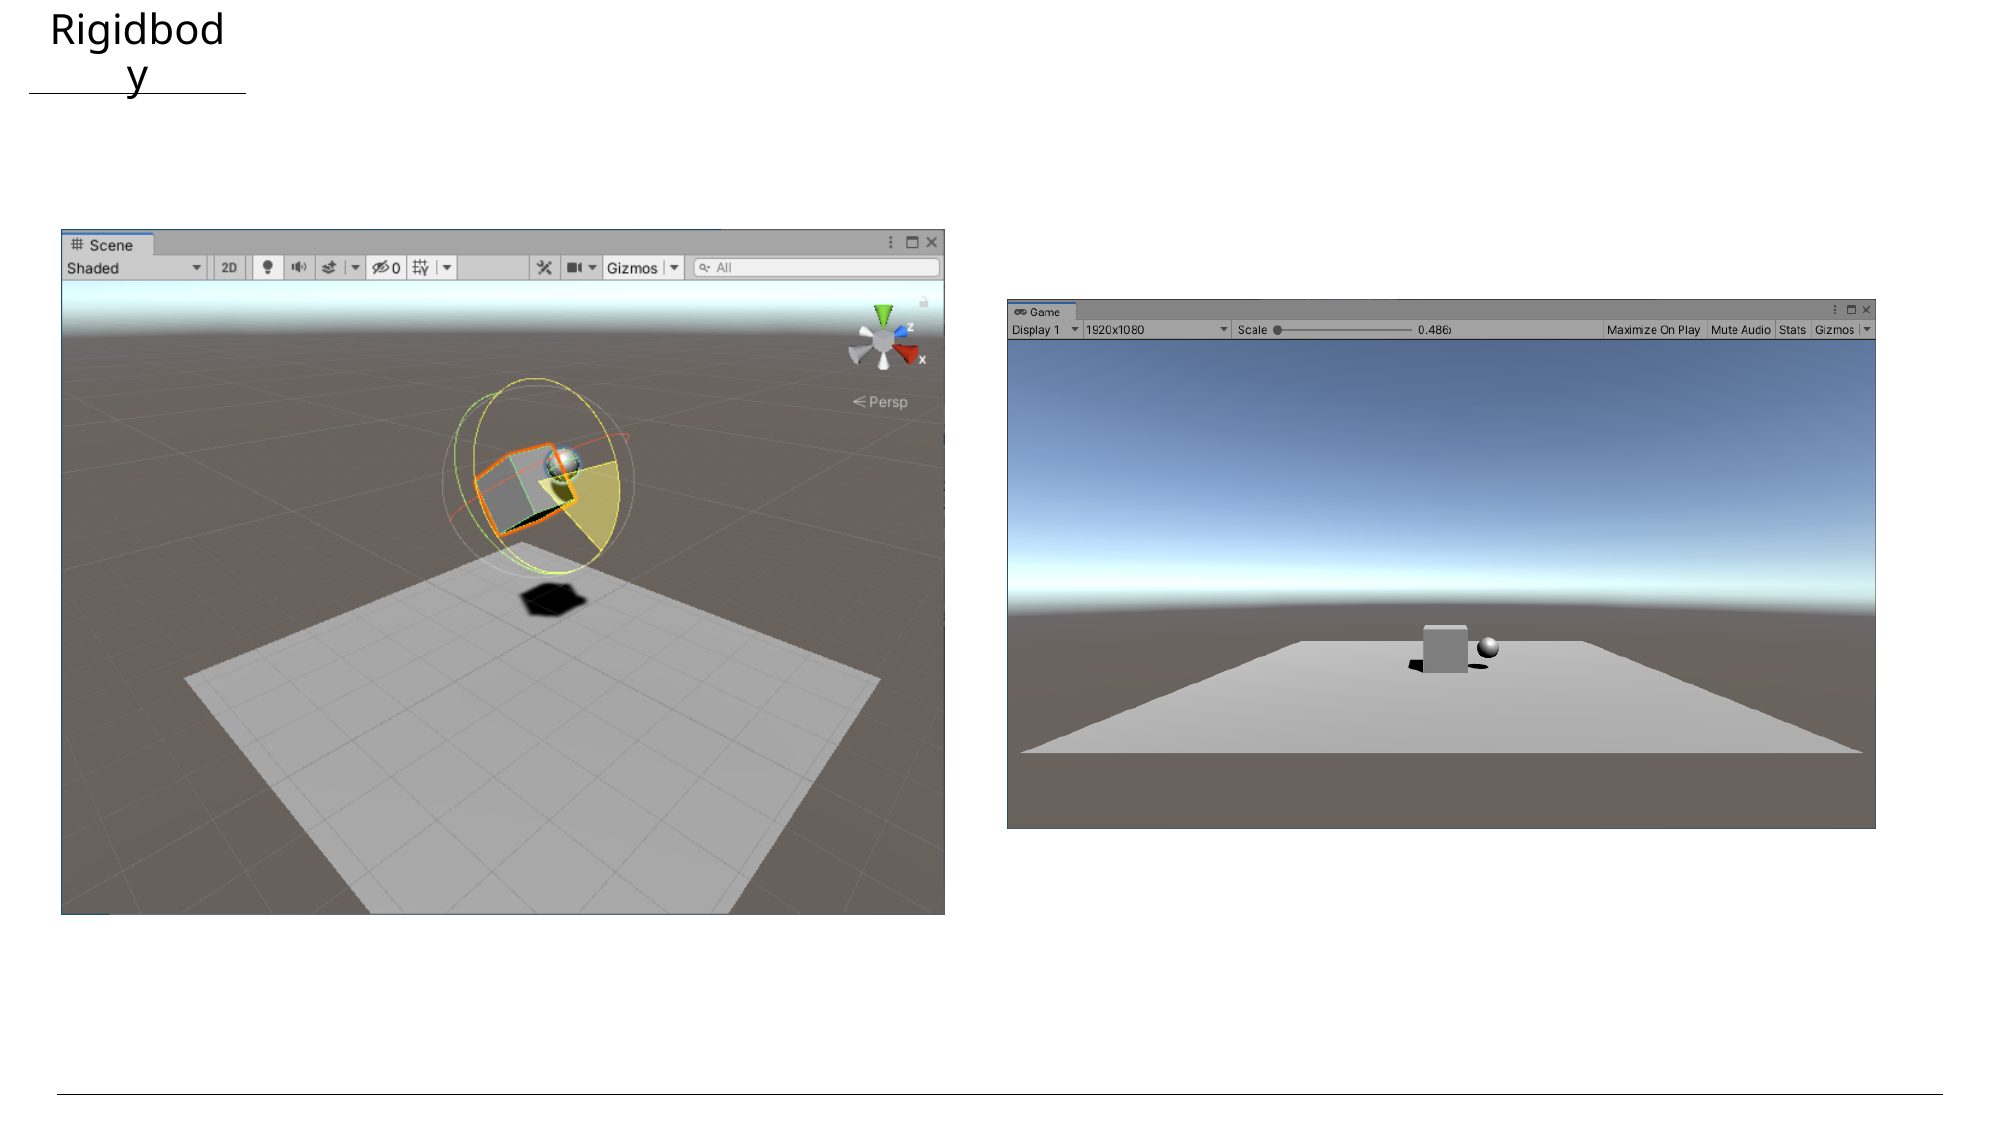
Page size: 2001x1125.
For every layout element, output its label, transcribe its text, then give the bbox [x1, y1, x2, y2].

picture [1007, 299, 1876, 829]
picture [61, 229, 945, 915]
title Rigidbody [24, 23, 251, 85]
